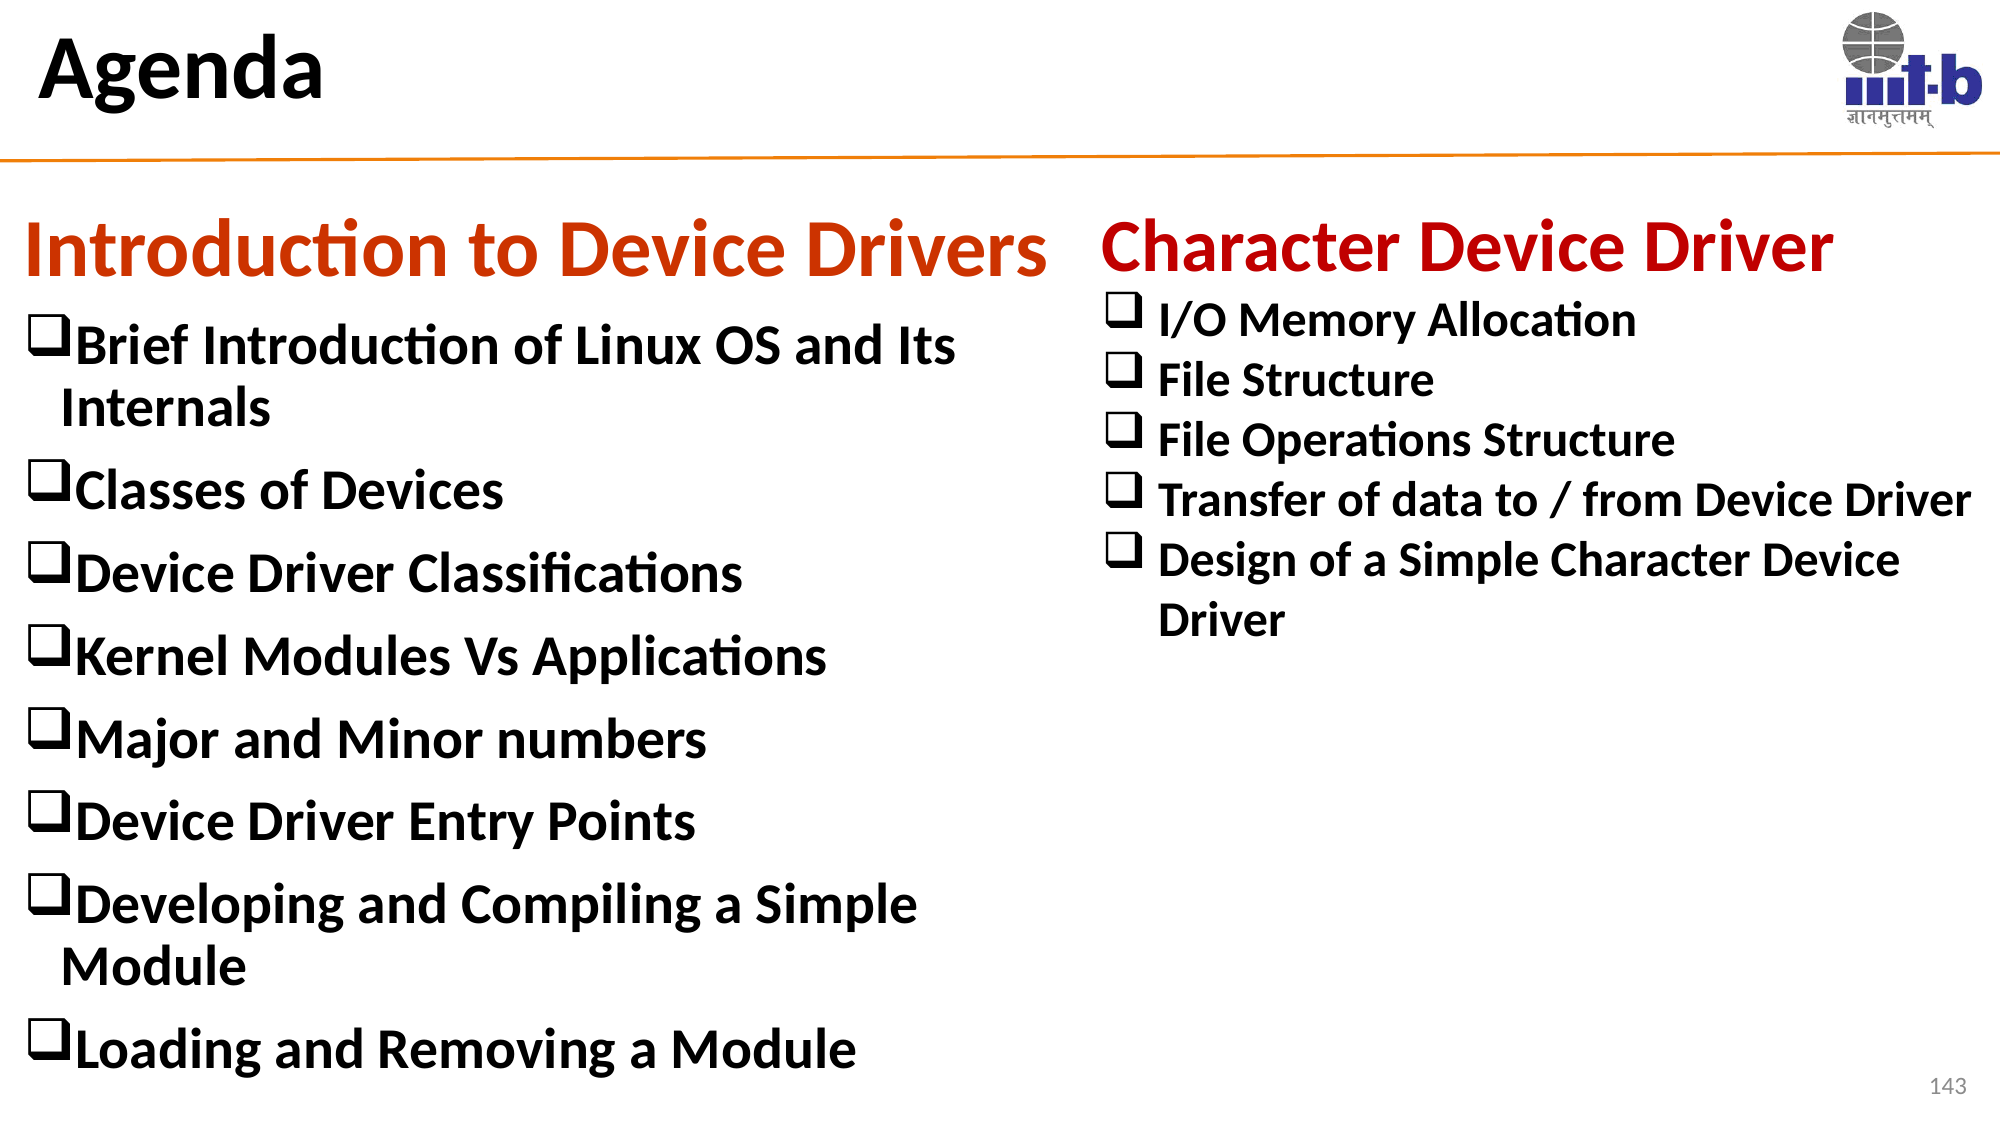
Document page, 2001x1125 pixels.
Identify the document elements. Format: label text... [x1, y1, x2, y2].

slide_number 143 [1532, 1054, 1983, 1115]
title Agenda [23, 7, 1957, 132]
list Introduction to Device Drivers Brief Introduction of Linux OS and Its Internals Classes of Devices Device Driver Classifications Kernel Modules Vs Applications Major and Minor numbers Device Driver Entry Points Developing and Compiling a Simple Module Loading and Removing a Module [8, 197, 1088, 1094]
picture [1957, 8, 1983, 130]
text_box Character Device Driver I/O Memory Allocation File Structure File Operations Structure Transfer of data to / from Device Driver Design of a Simple Character Device Driver [1087, 188, 2000, 654]
